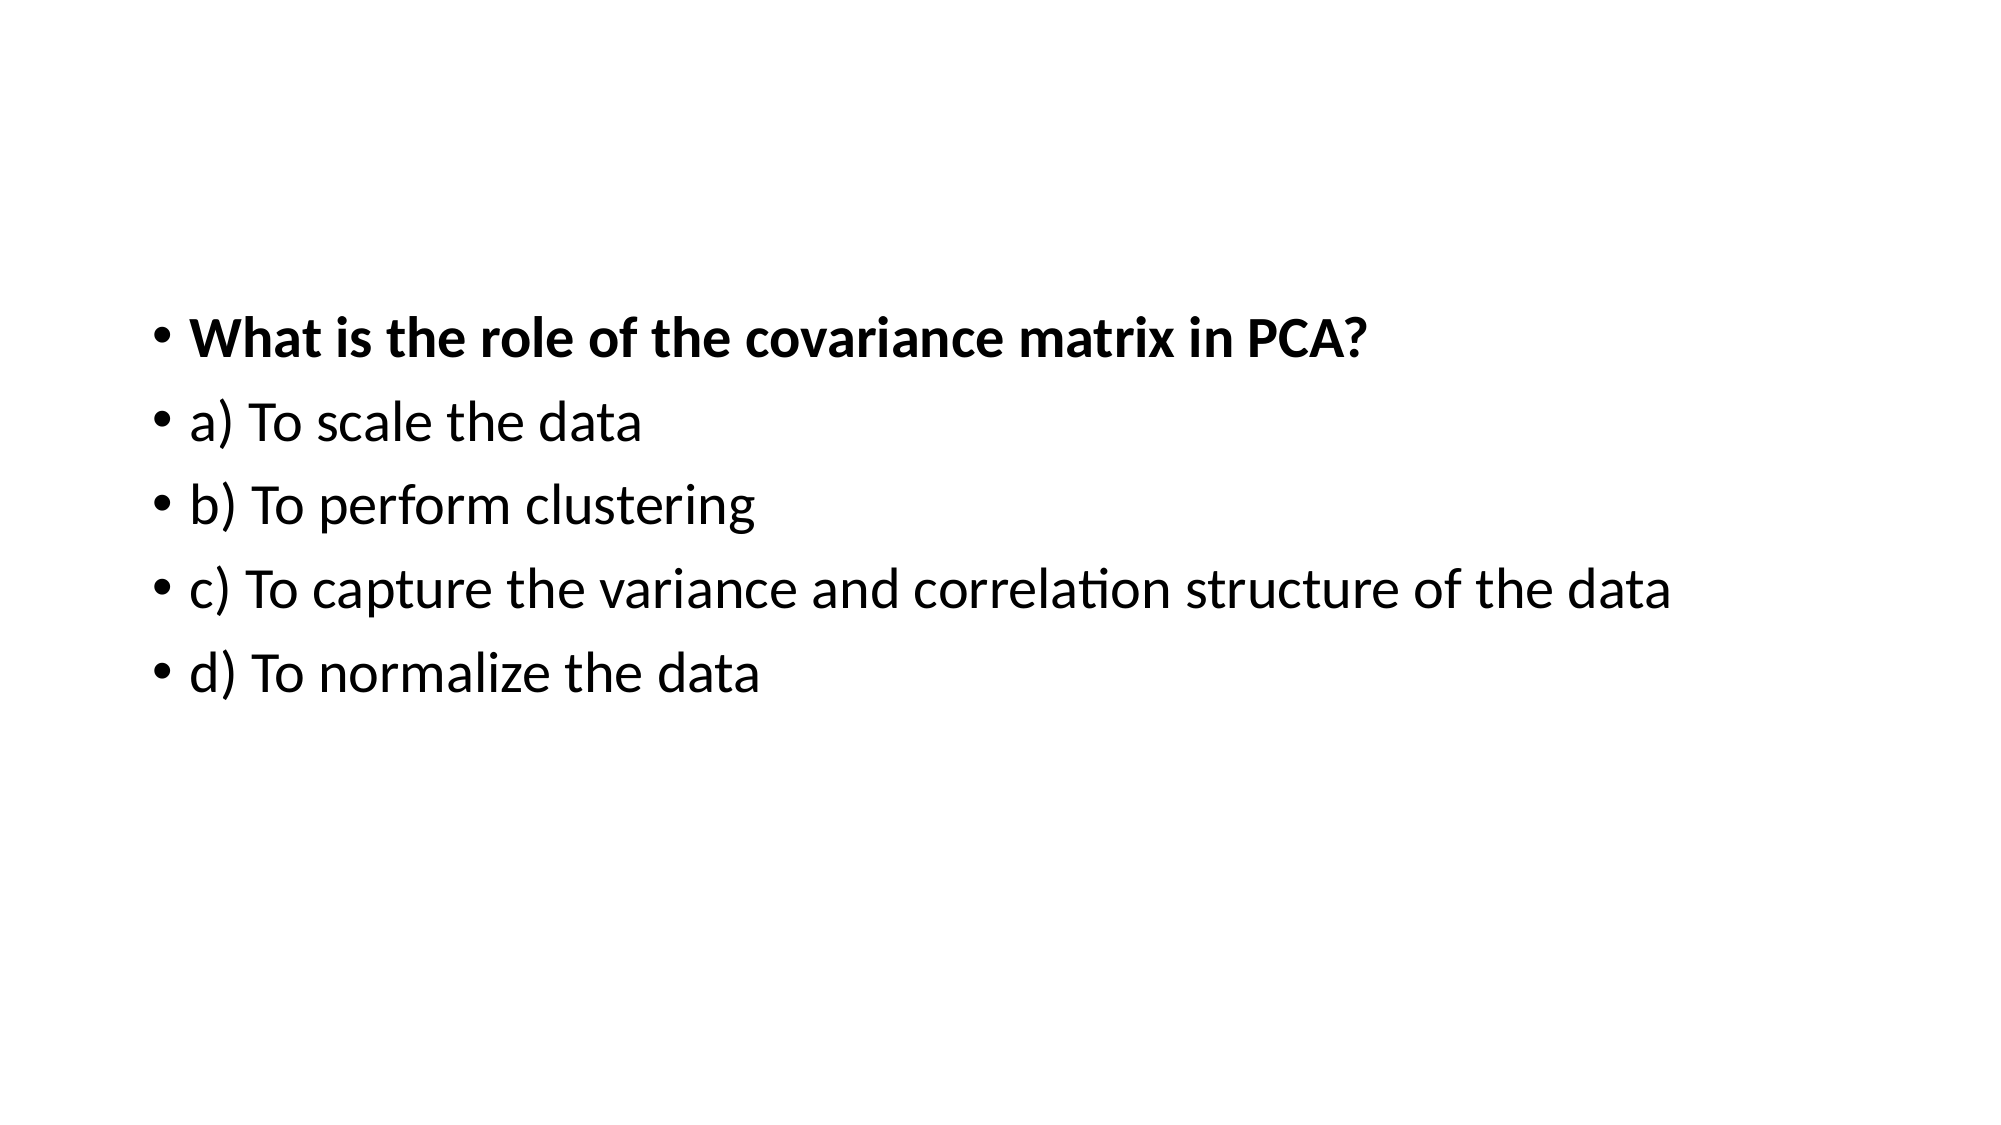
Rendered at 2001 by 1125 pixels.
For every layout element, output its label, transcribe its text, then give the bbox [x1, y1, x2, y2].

list What is the role of the covariance matrix in PCA? a) To scale the data b) To perform clustering c) To capture the variance and correlation structure of the data d) To normalize the data [137, 299, 1863, 1014]
